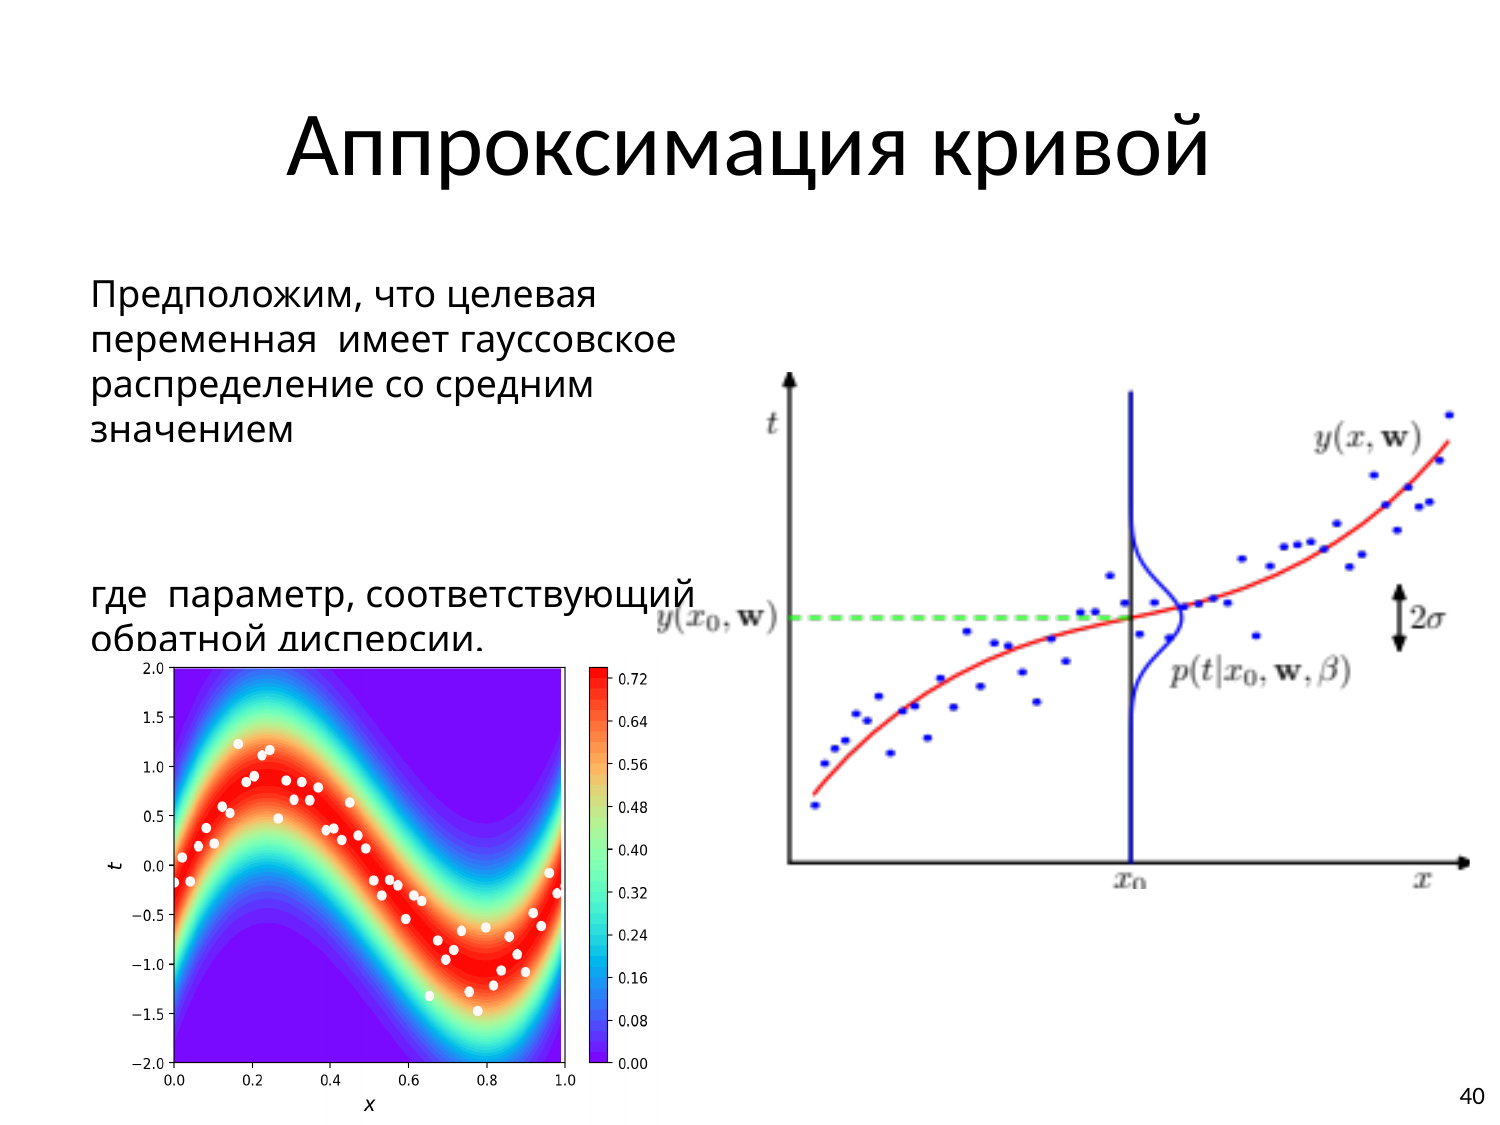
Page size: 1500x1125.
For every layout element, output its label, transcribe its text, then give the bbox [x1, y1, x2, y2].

slide_number 40 [1149, 1065, 1500, 1125]
picture [97, 372, 1470, 1125]
title Аппроксимация кривой [75, 45, 1425, 233]
